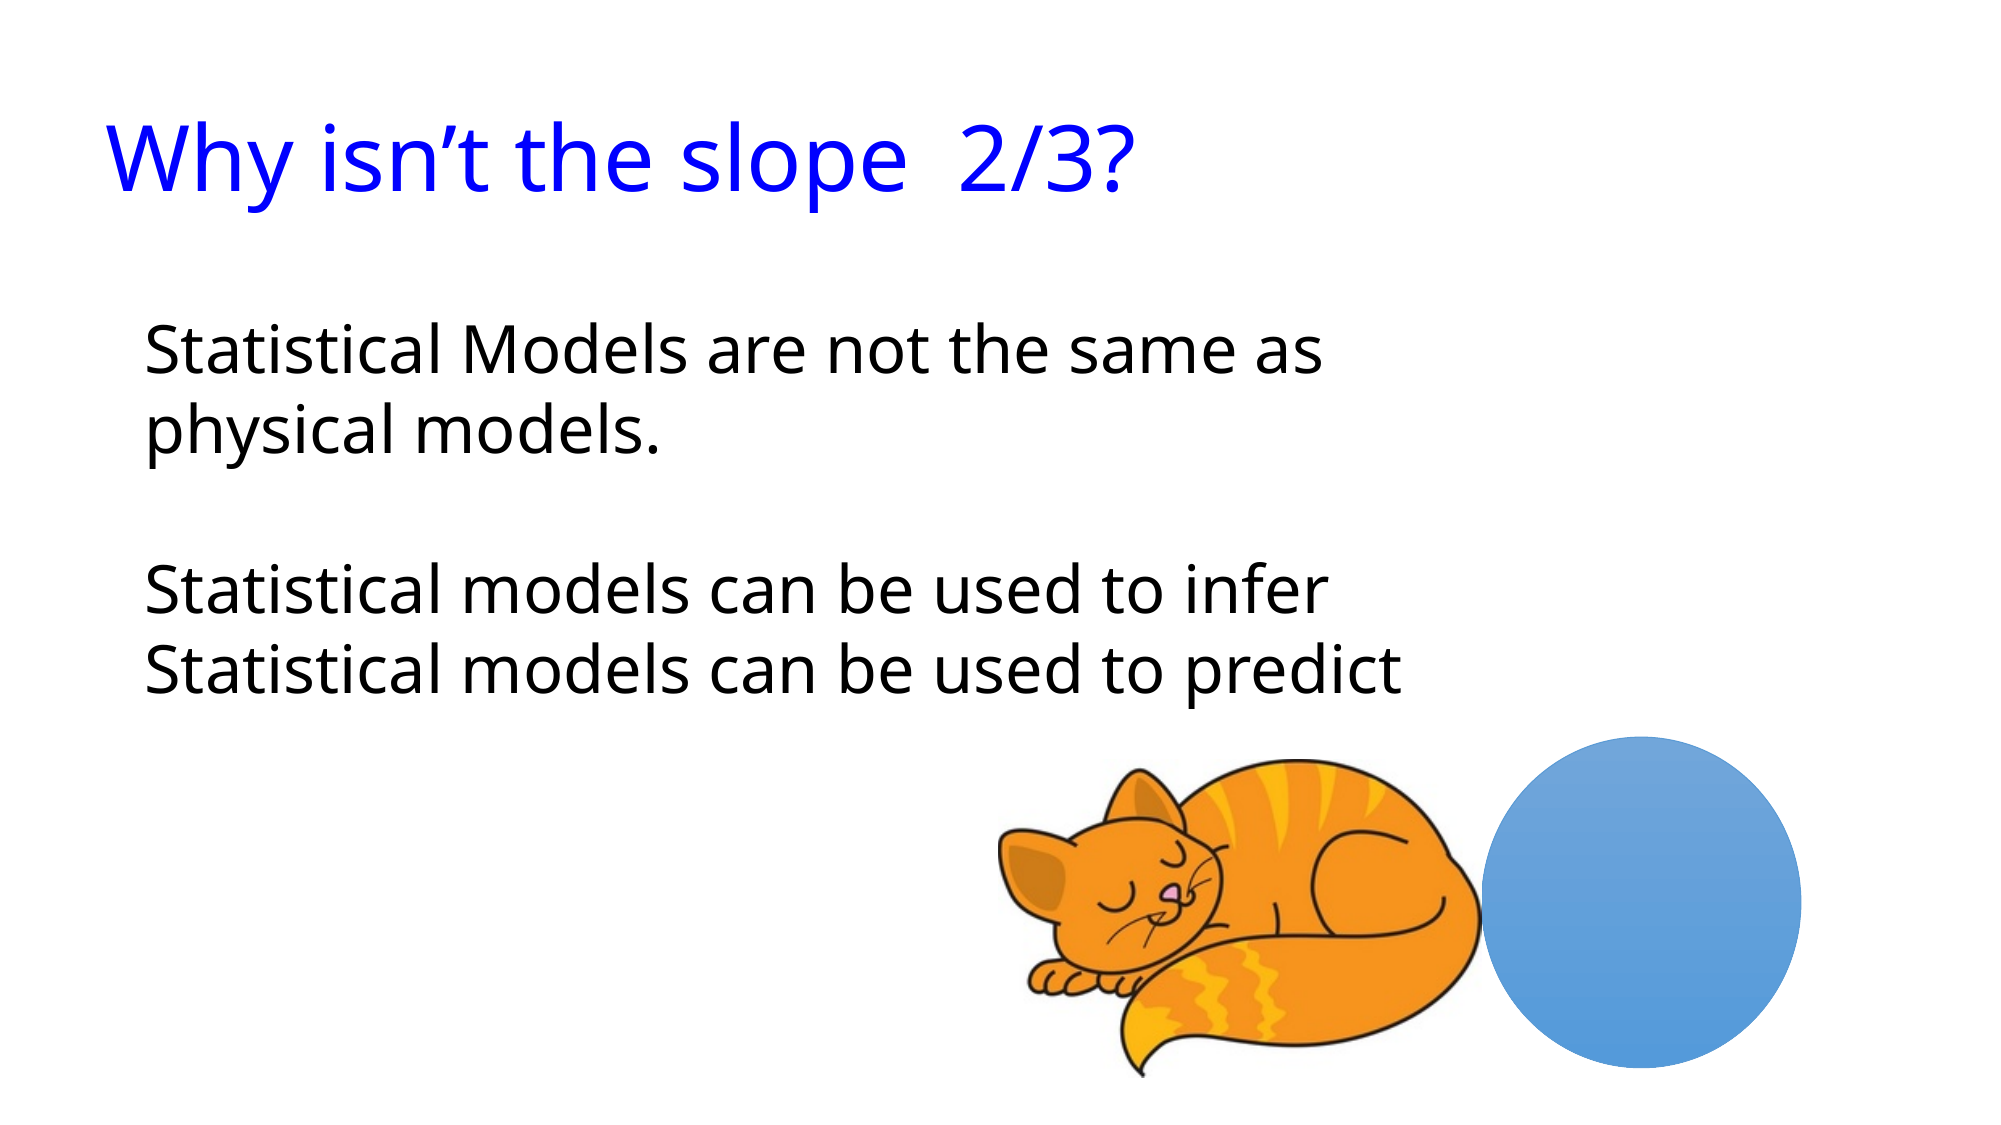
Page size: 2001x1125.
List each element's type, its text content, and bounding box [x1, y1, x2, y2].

text_box Statistical Models are not the same as physical models. Statistical models can be used to infer Statistical models can be used to predict [129, 299, 1482, 714]
title Why isn’t the slope 2/3? [90, 52, 1863, 271]
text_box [998, 737, 1801, 1079]
